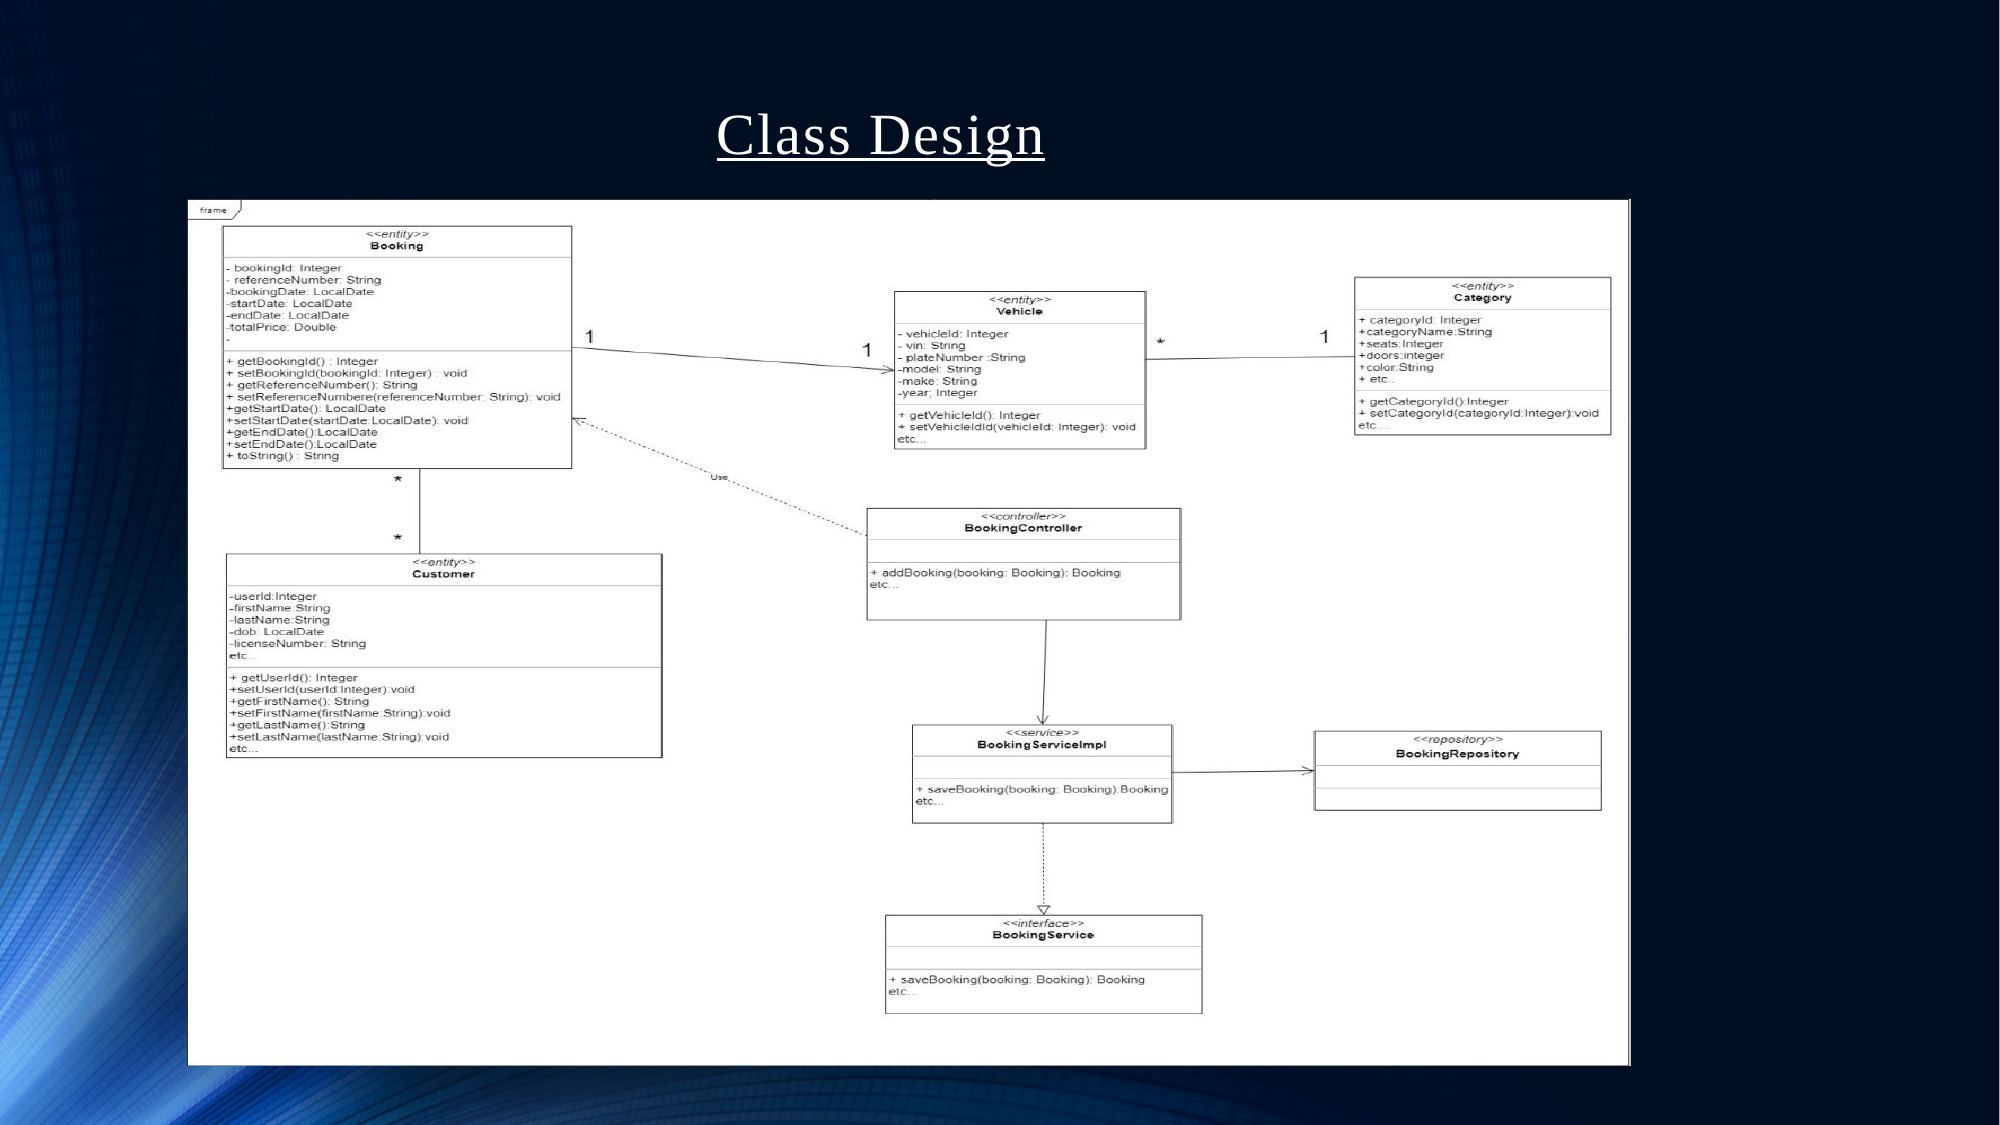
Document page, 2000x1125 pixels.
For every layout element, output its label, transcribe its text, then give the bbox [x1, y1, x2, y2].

picture [0, 0, 2000, 1125]
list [187, 199, 1631, 1066]
title Class Design [130, 0, 1631, 175]
